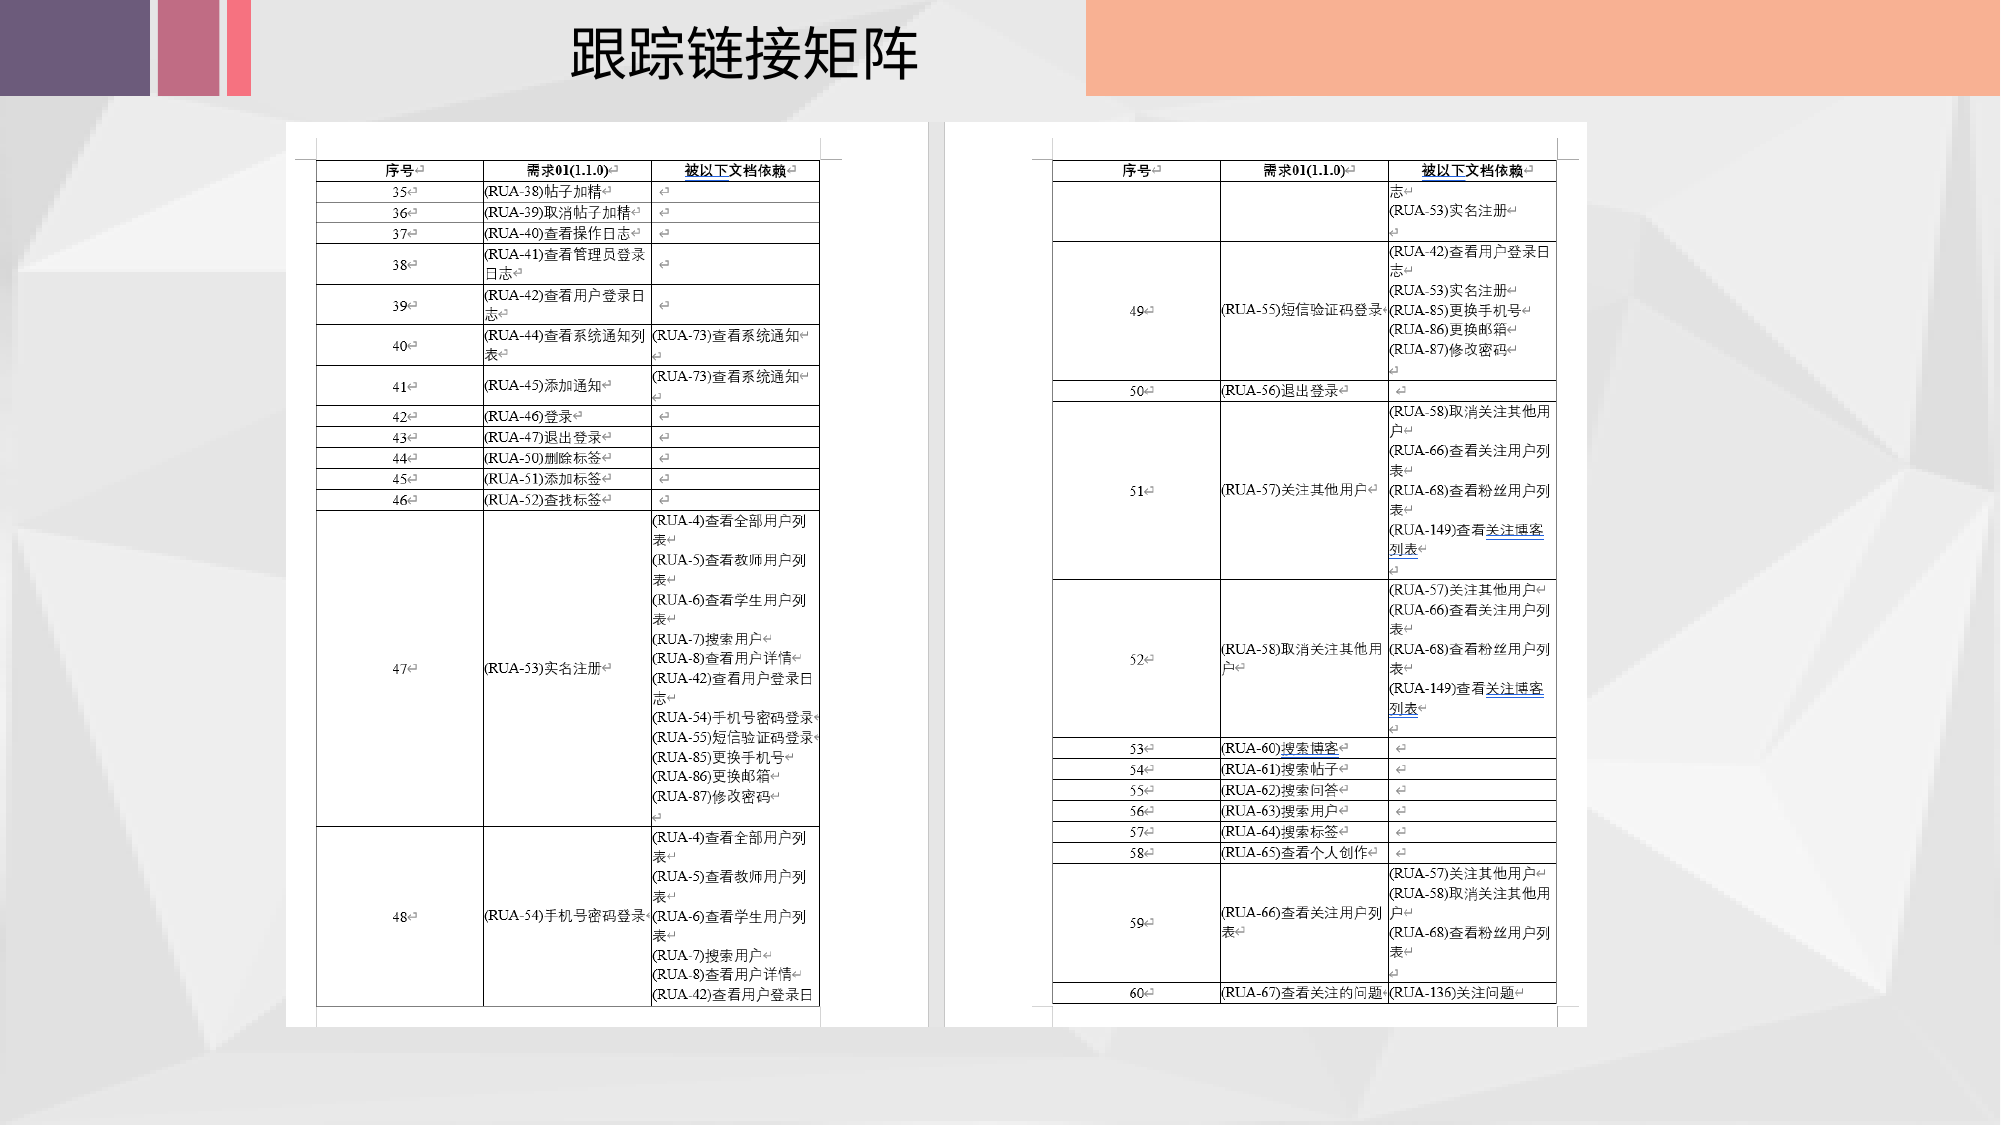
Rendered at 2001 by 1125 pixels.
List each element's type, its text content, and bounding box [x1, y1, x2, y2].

text_box [227, 0, 251, 96]
text_box [1086, 0, 2000, 96]
text_box 跟踪链接矩阵 [554, 9, 935, 95]
text_box [0, 0, 150, 96]
text_box [157, 0, 220, 96]
picture [0, 0, 2001, 1125]
